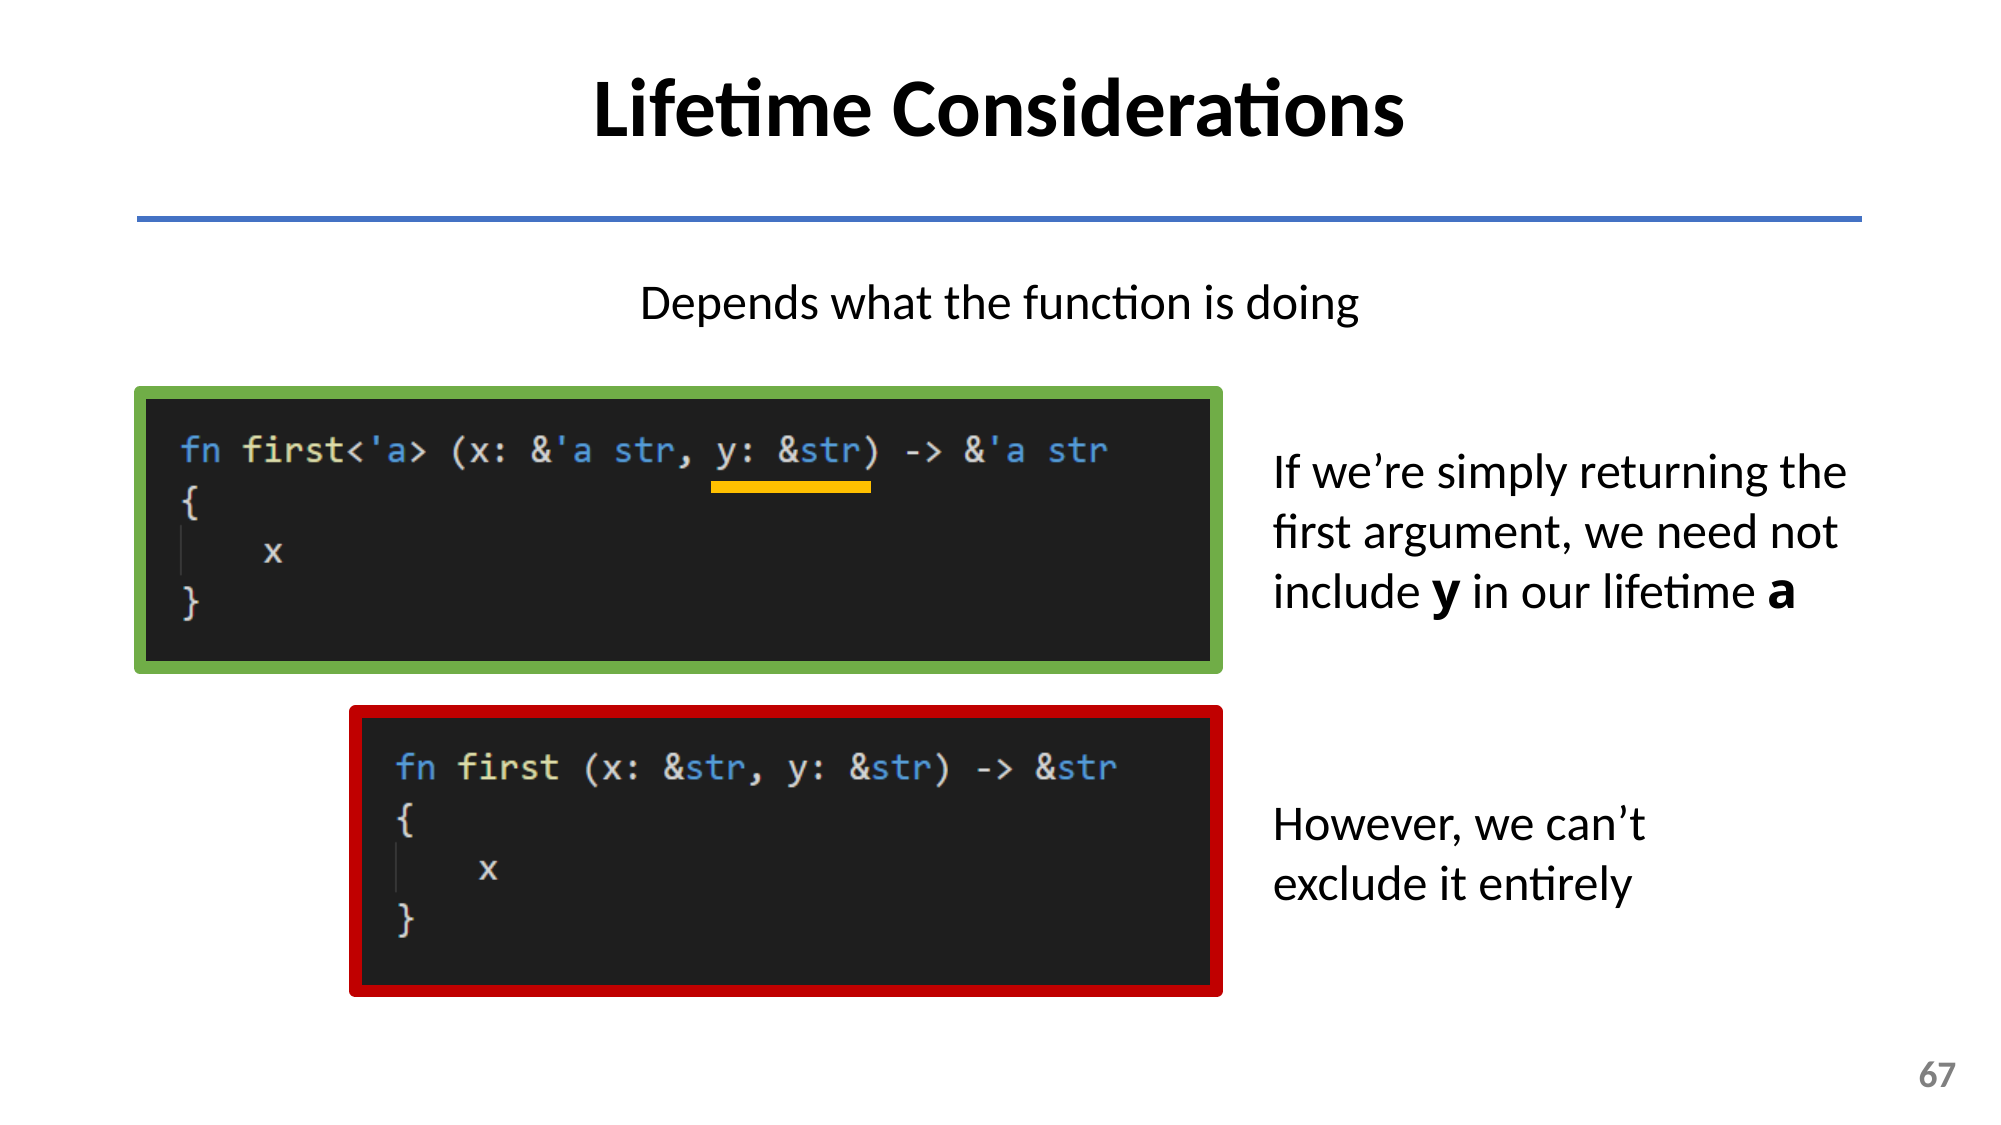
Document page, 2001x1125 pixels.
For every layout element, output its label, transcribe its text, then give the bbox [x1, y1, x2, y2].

slide_number 67 [1521, 1042, 1972, 1103]
picture [146, 398, 1211, 662]
text_box If we’re simply returning the first argument, we need not include y in our lifetime a [1258, 431, 1946, 627]
picture [361, 717, 1211, 985]
text_box Lifetime Considerations [137, 1, 1863, 218]
text_box However, we can’t exclude it entirely [1258, 783, 1811, 918]
text_box Depends what the function is doing [324, 261, 1675, 337]
